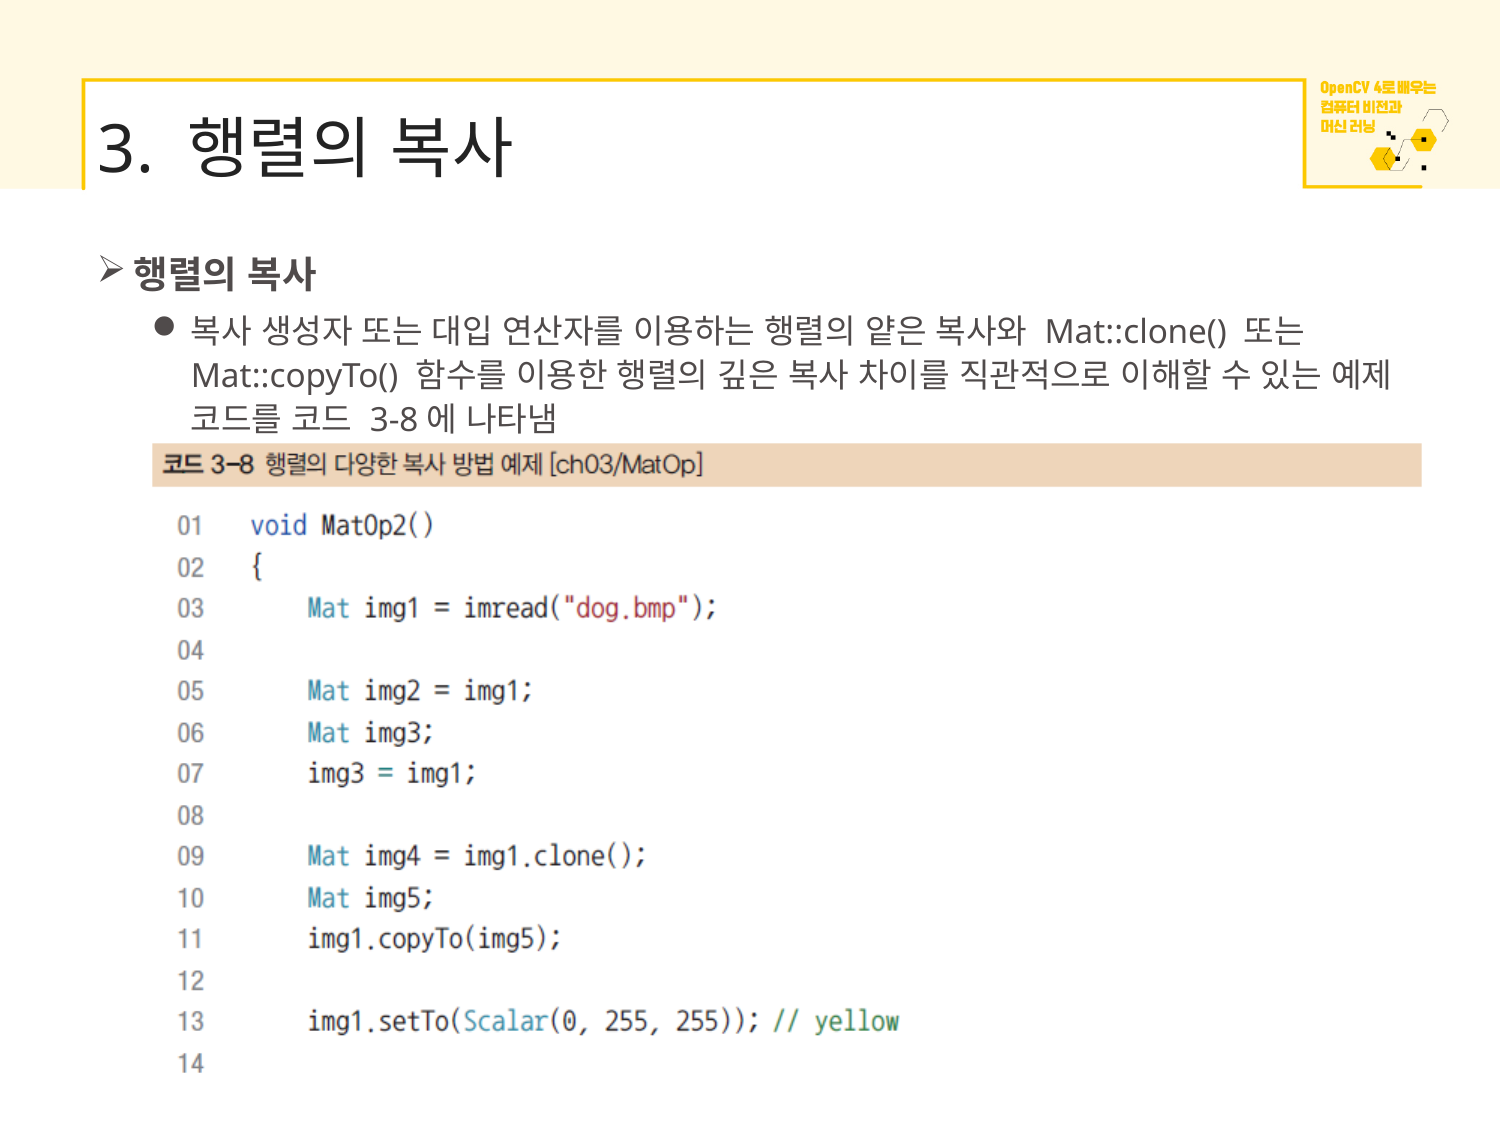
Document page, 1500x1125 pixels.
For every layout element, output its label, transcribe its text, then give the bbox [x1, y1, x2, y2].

picture [0, 0, 1500, 1125]
title 3. 행렬의 복사 [82, 61, 1413, 193]
list 행렬의 복사 복사 생성자 또는 대입 연산자를 이용하는 행렬의 얕은 복사와 Mat::clone() 또는 Mat::copyTo() 함수를 이용한 행렬의 깊은 복사 차이를 직관적으로 이해할 수 있는 예제 코드를 코드 3-8에 나타냄 [81, 239, 1412, 1054]
